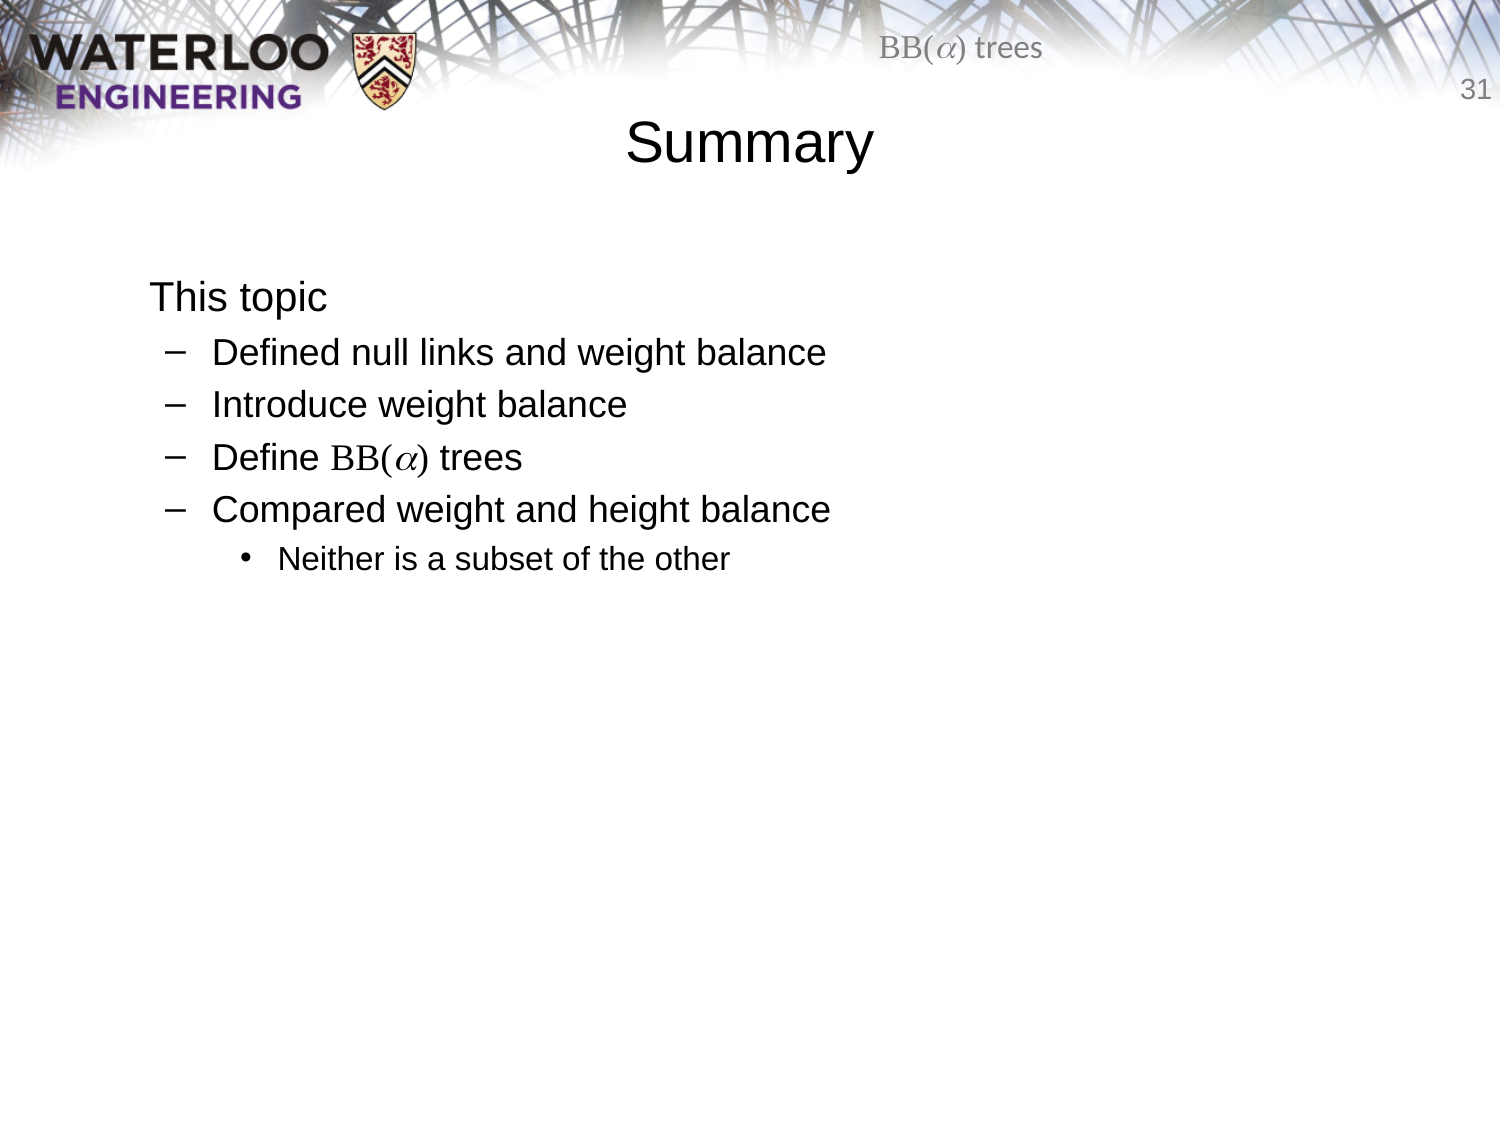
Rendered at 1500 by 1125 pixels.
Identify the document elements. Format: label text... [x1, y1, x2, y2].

picture [0, 0, 1500, 1125]
list This topic Defined null links and weight balance Introduce weight balance Define BB(a) trees Compared weight and height balance Neither is a subset of the other [74, 262, 1426, 1006]
title Summary [74, 44, 1426, 233]
